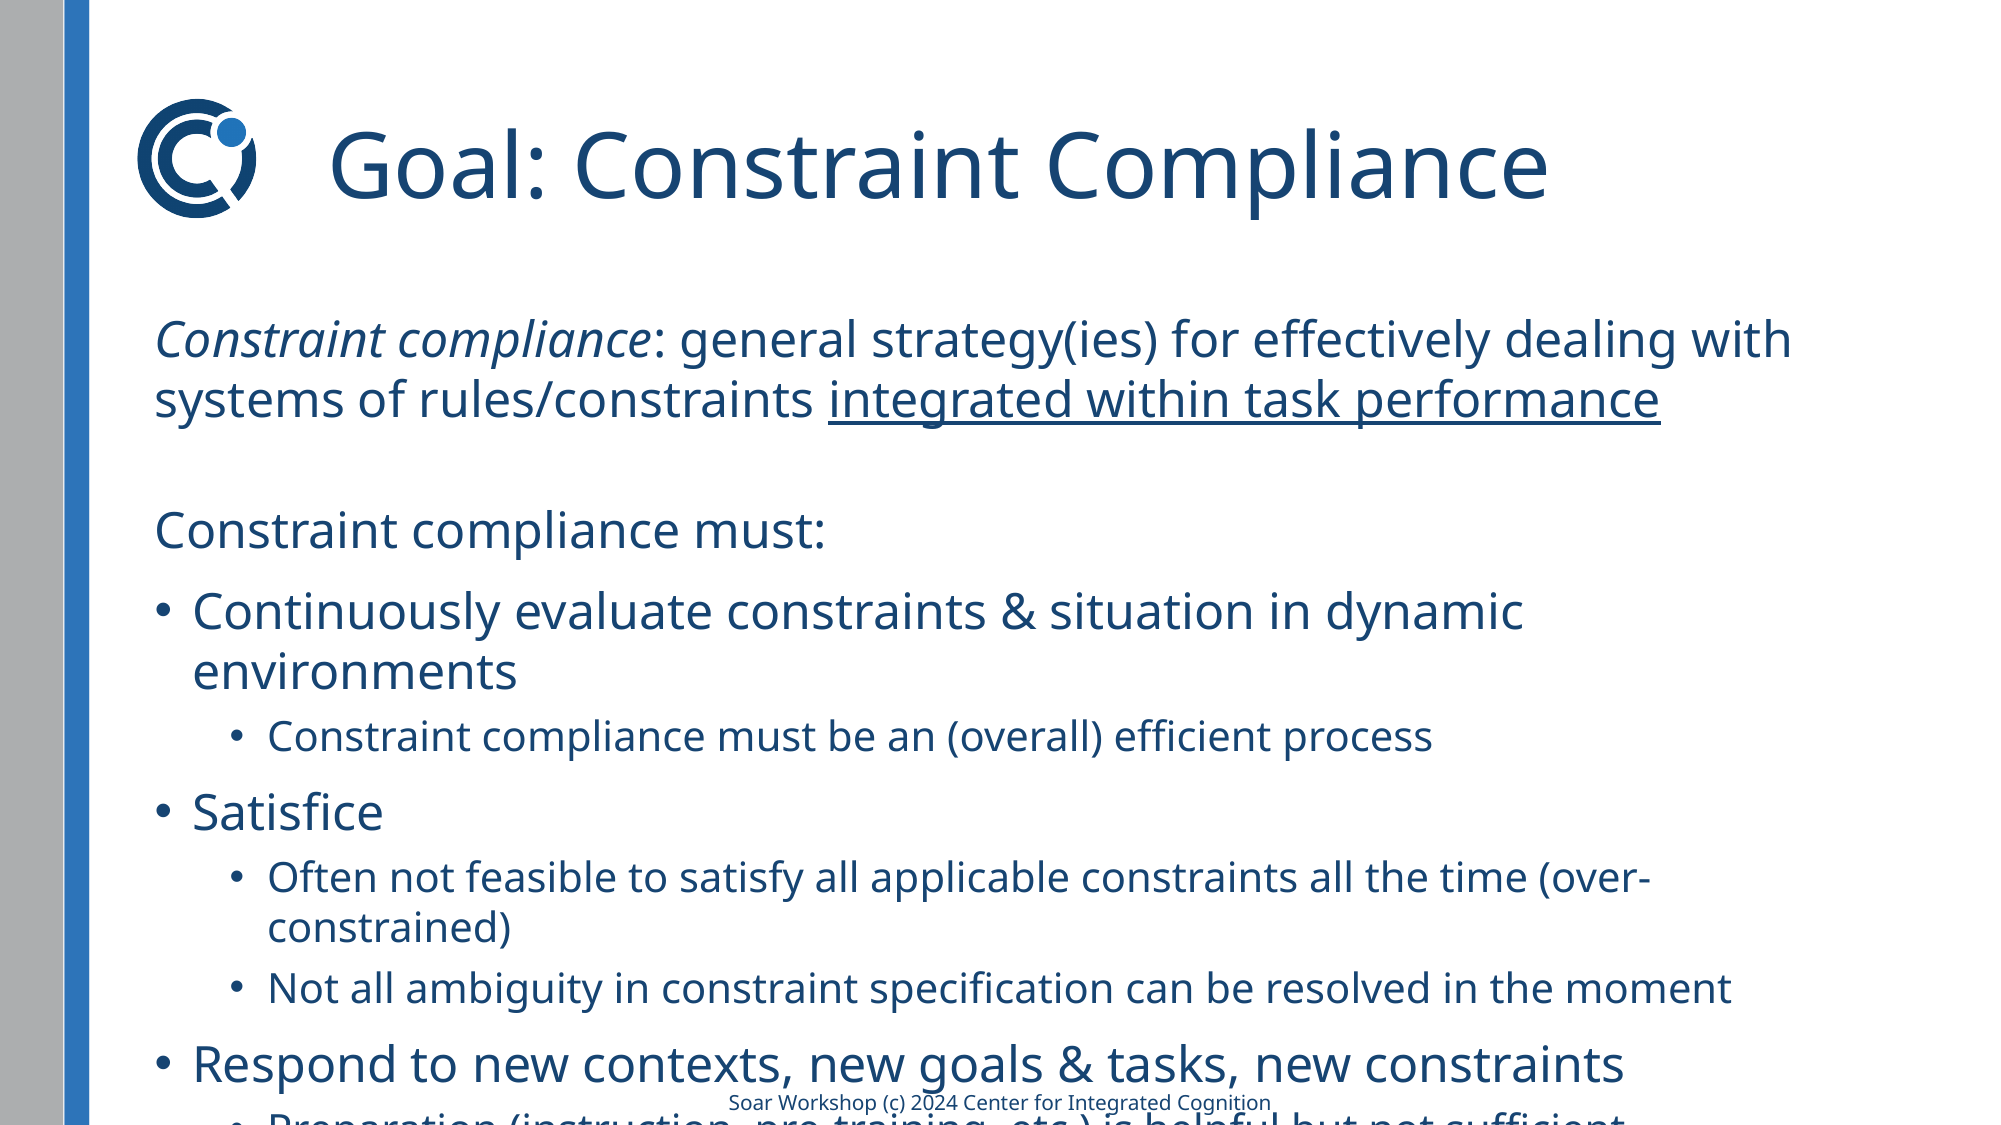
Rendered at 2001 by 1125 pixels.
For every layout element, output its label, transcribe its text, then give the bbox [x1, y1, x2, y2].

footer Soar Workshop (c) 2024 Center for Integrated Cognition [572, 1083, 1428, 1121]
title Goal: Constraint Compliance [312, 59, 1863, 278]
list Constraint compliance: general strategy(ies) for effectively dealing with systems of rules/constraints integrated within task performance Constraint compliance must: Continuously evaluate constraints & situation in dynamic environments Constraint compliance must be an (overall) efficient process Satisfice Often not feasible to satisfy all applicable constraints all the time (over-constrained) Not all ambiguity in constraint specification can be resolved in the moment Respond to new contexts, new goals & tasks, new constraints Preparation (instruction, pre-training, etc.) is helpful but not sufficient [139, 299, 1865, 1014]
picture [122, 89, 279, 232]
